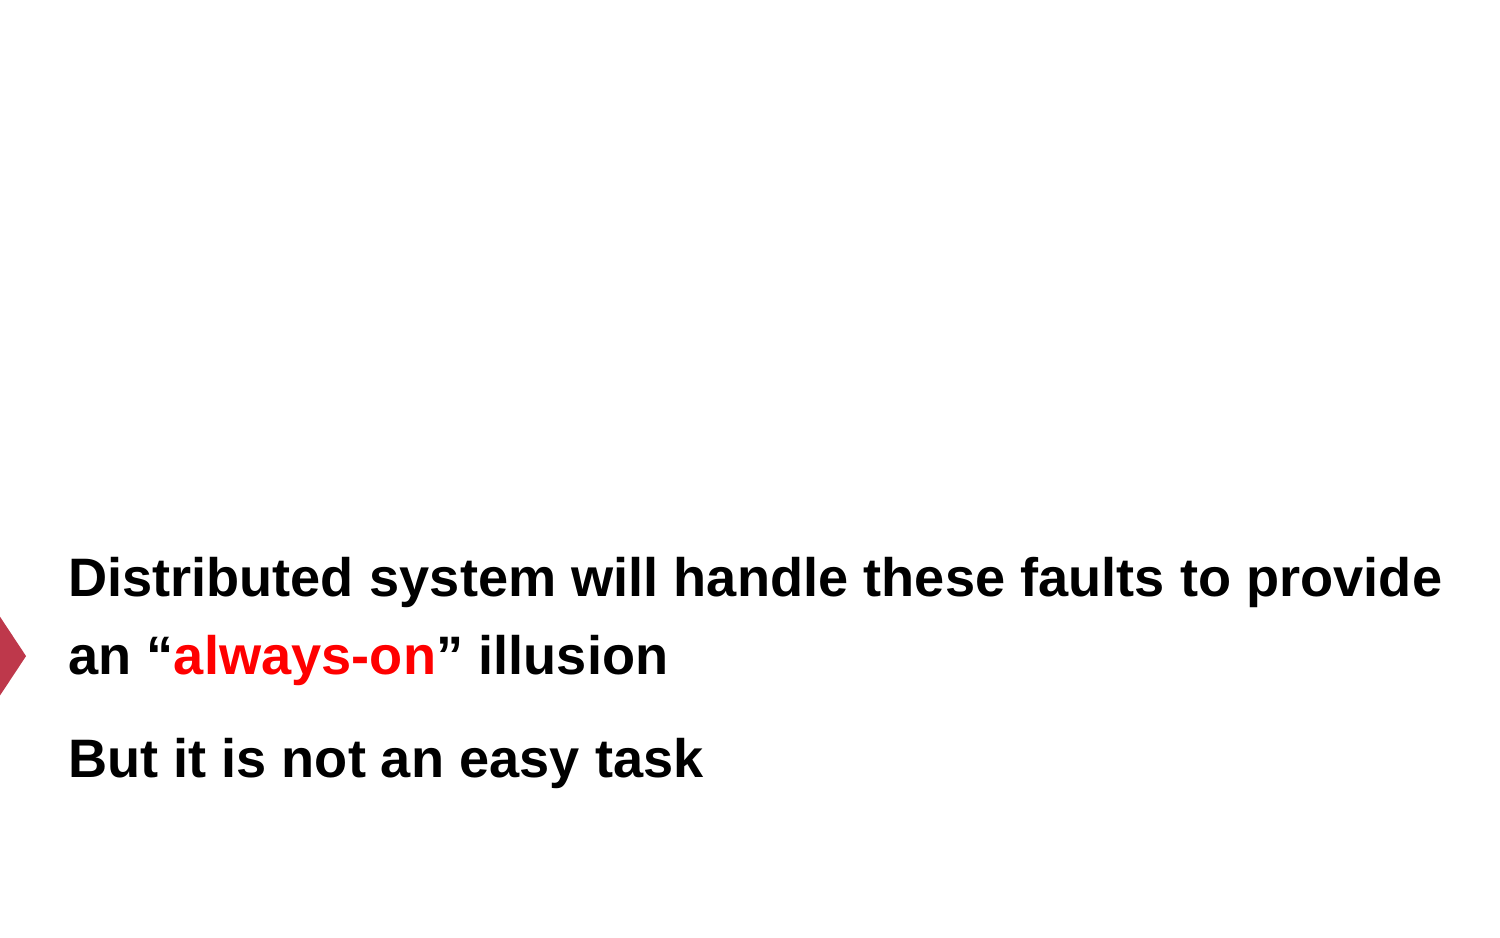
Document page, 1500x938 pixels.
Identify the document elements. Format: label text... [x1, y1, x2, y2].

text_box Distributed system will handle these faults to provide an “always-on” illusion But it is not an easy task [53, 467, 1500, 797]
